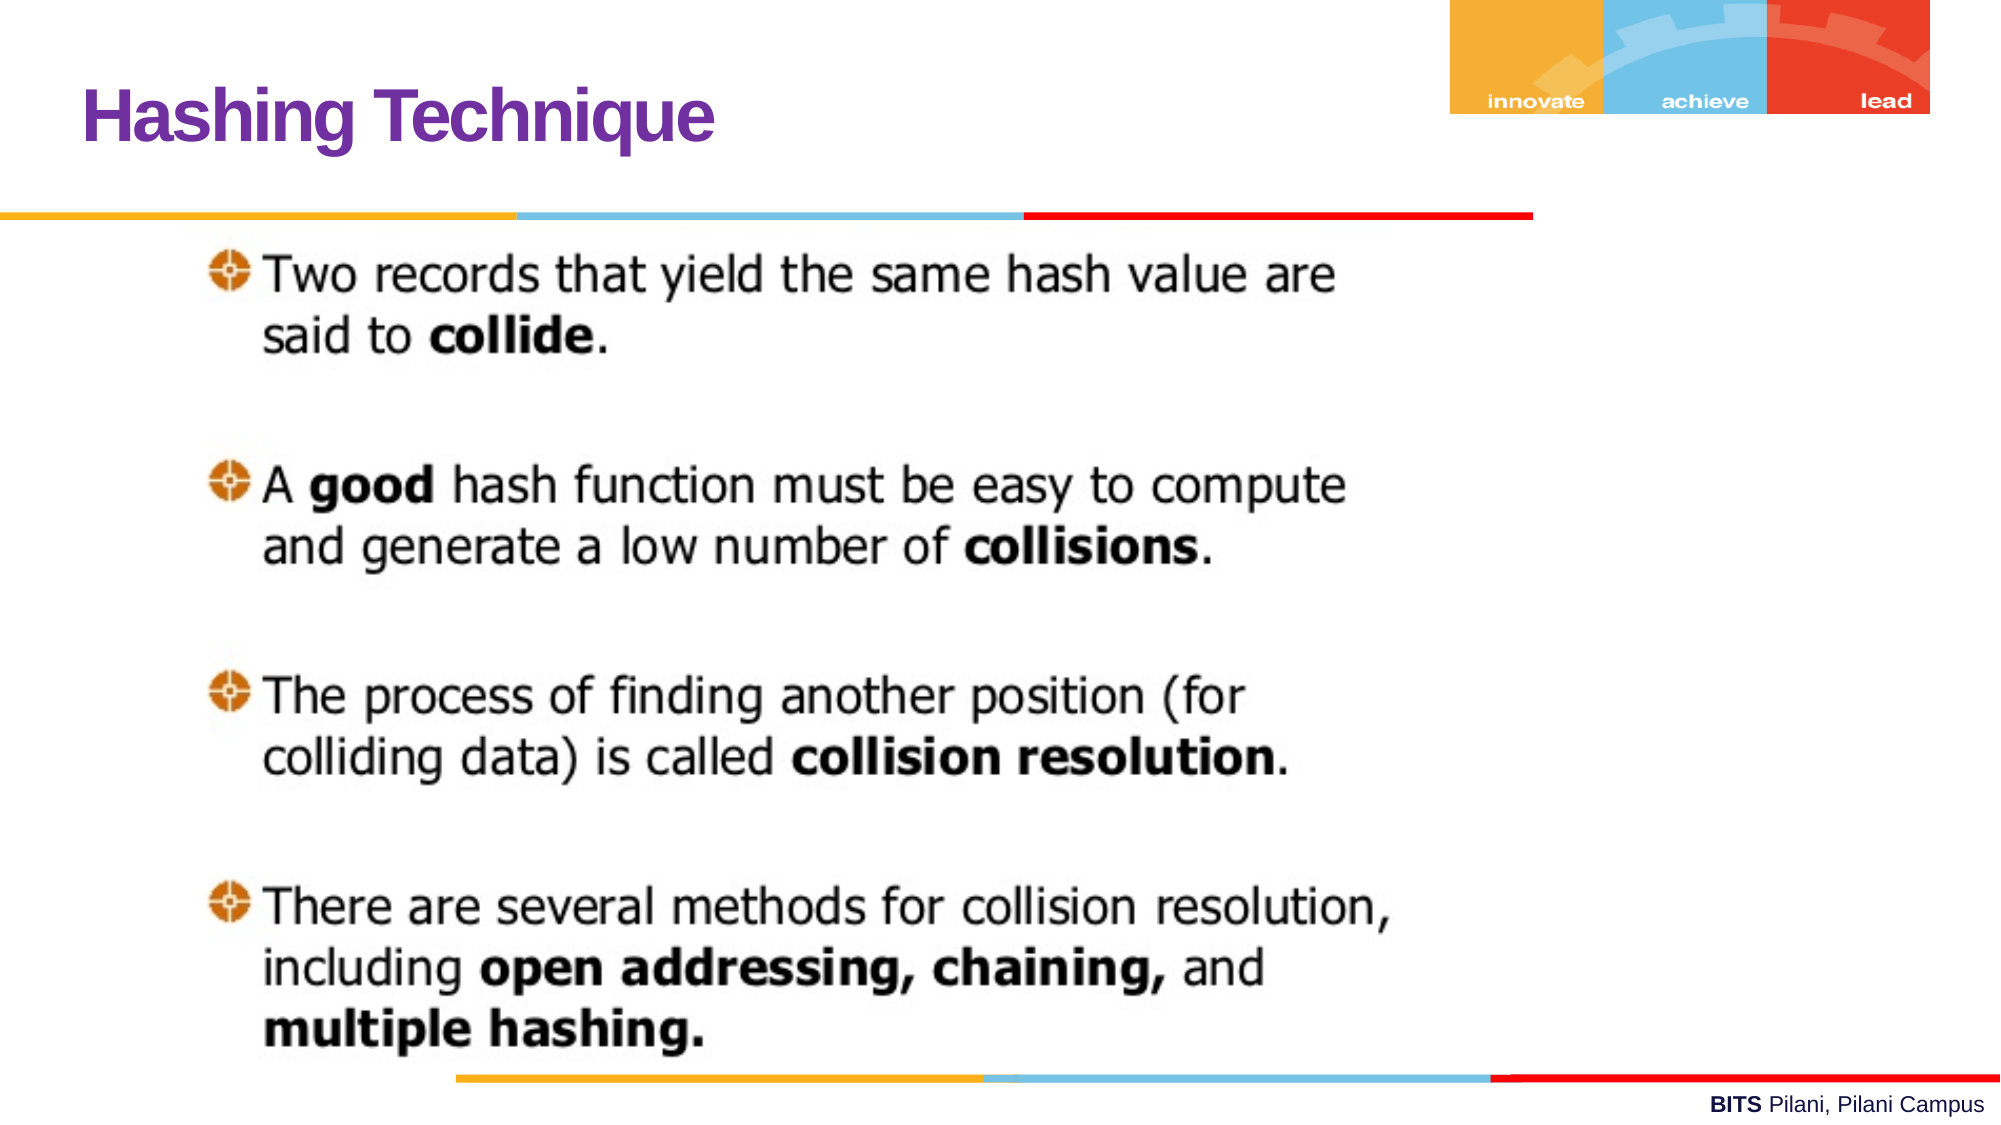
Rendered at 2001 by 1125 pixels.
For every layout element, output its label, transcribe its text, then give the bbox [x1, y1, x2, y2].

picture [180, 225, 1396, 1070]
picture [1449, 0, 1930, 114]
list Hashing Technique [66, 24, 1450, 213]
